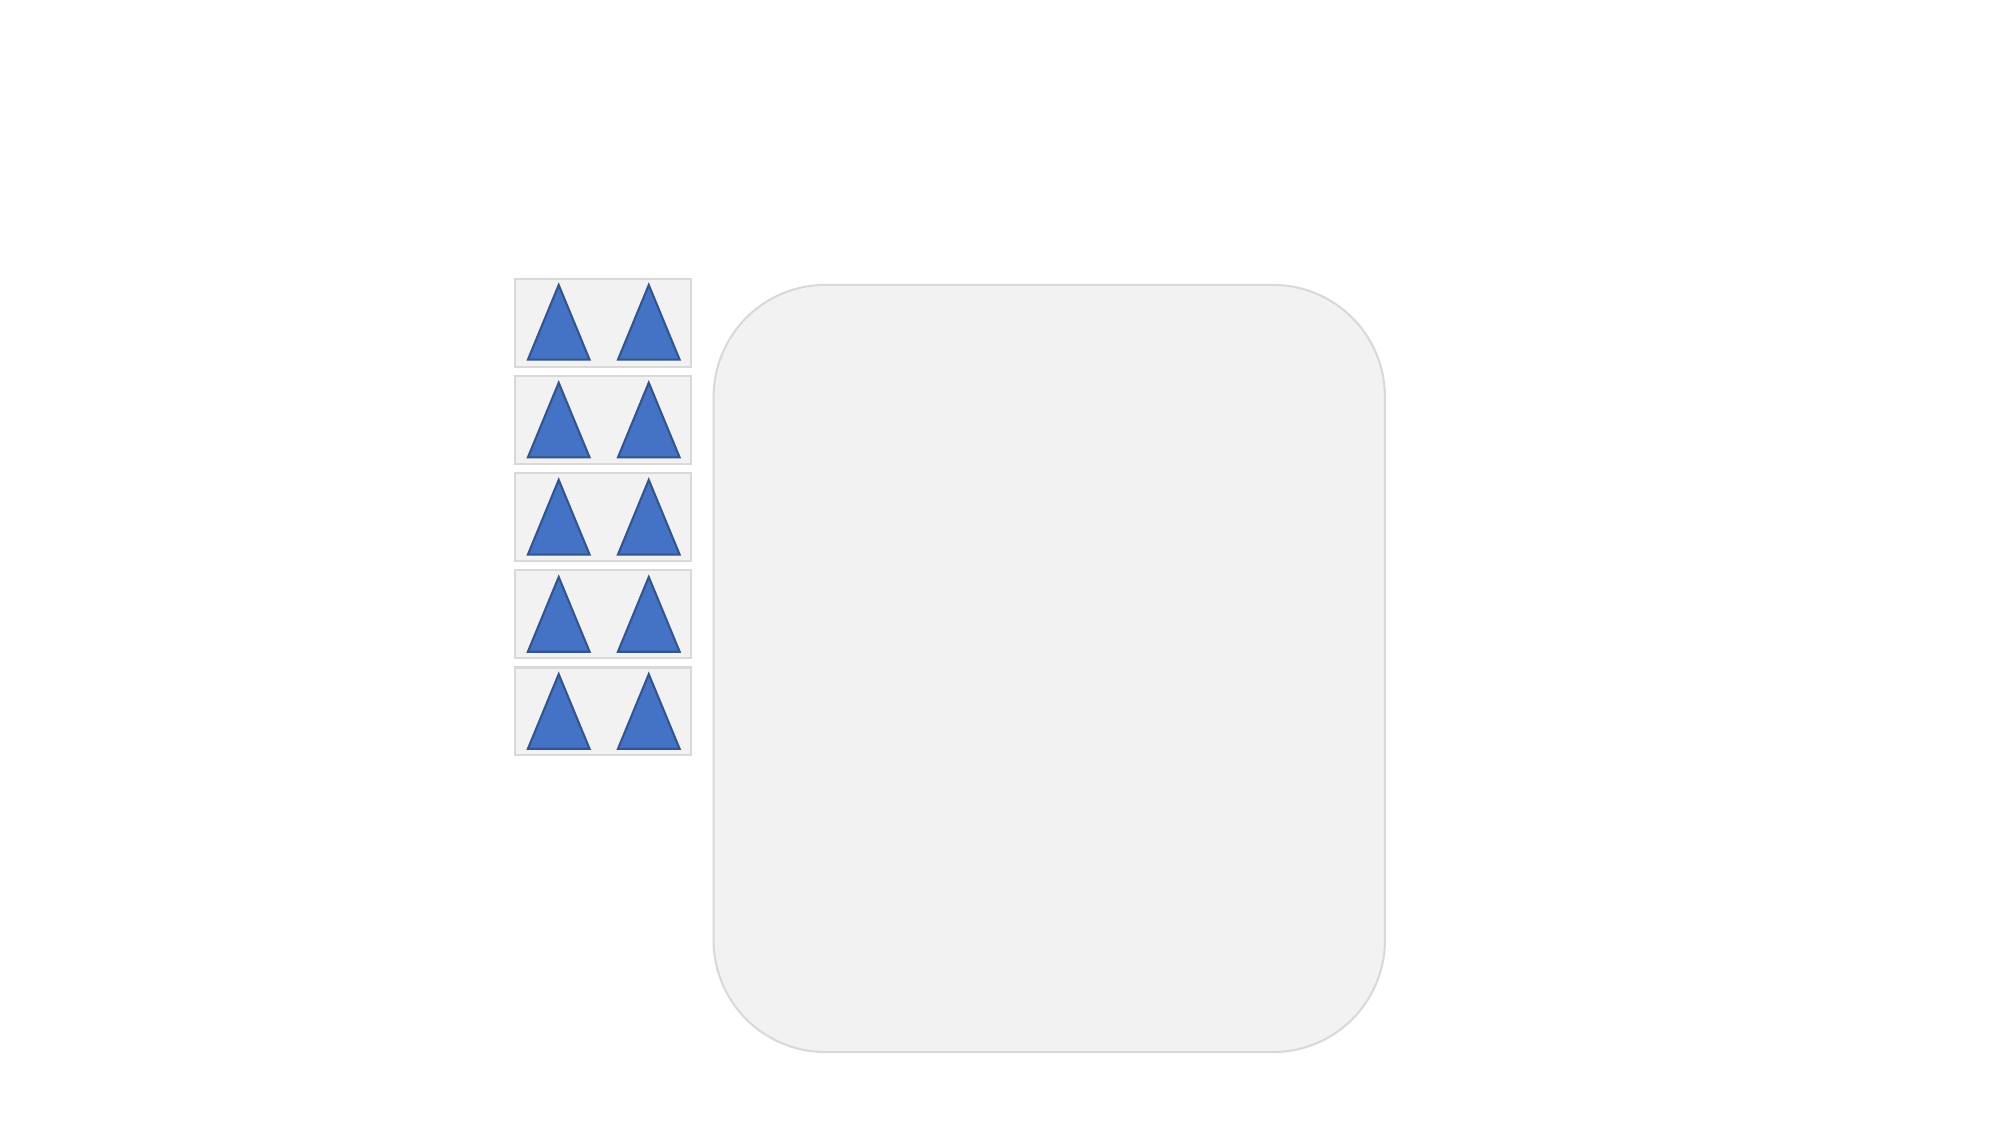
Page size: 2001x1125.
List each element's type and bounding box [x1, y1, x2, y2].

text_box [514, 376, 692, 464]
text_box [514, 570, 692, 659]
text_box [712, 283, 1386, 1054]
text_box [514, 472, 692, 561]
text_box [514, 279, 692, 368]
text_box [514, 667, 692, 756]
